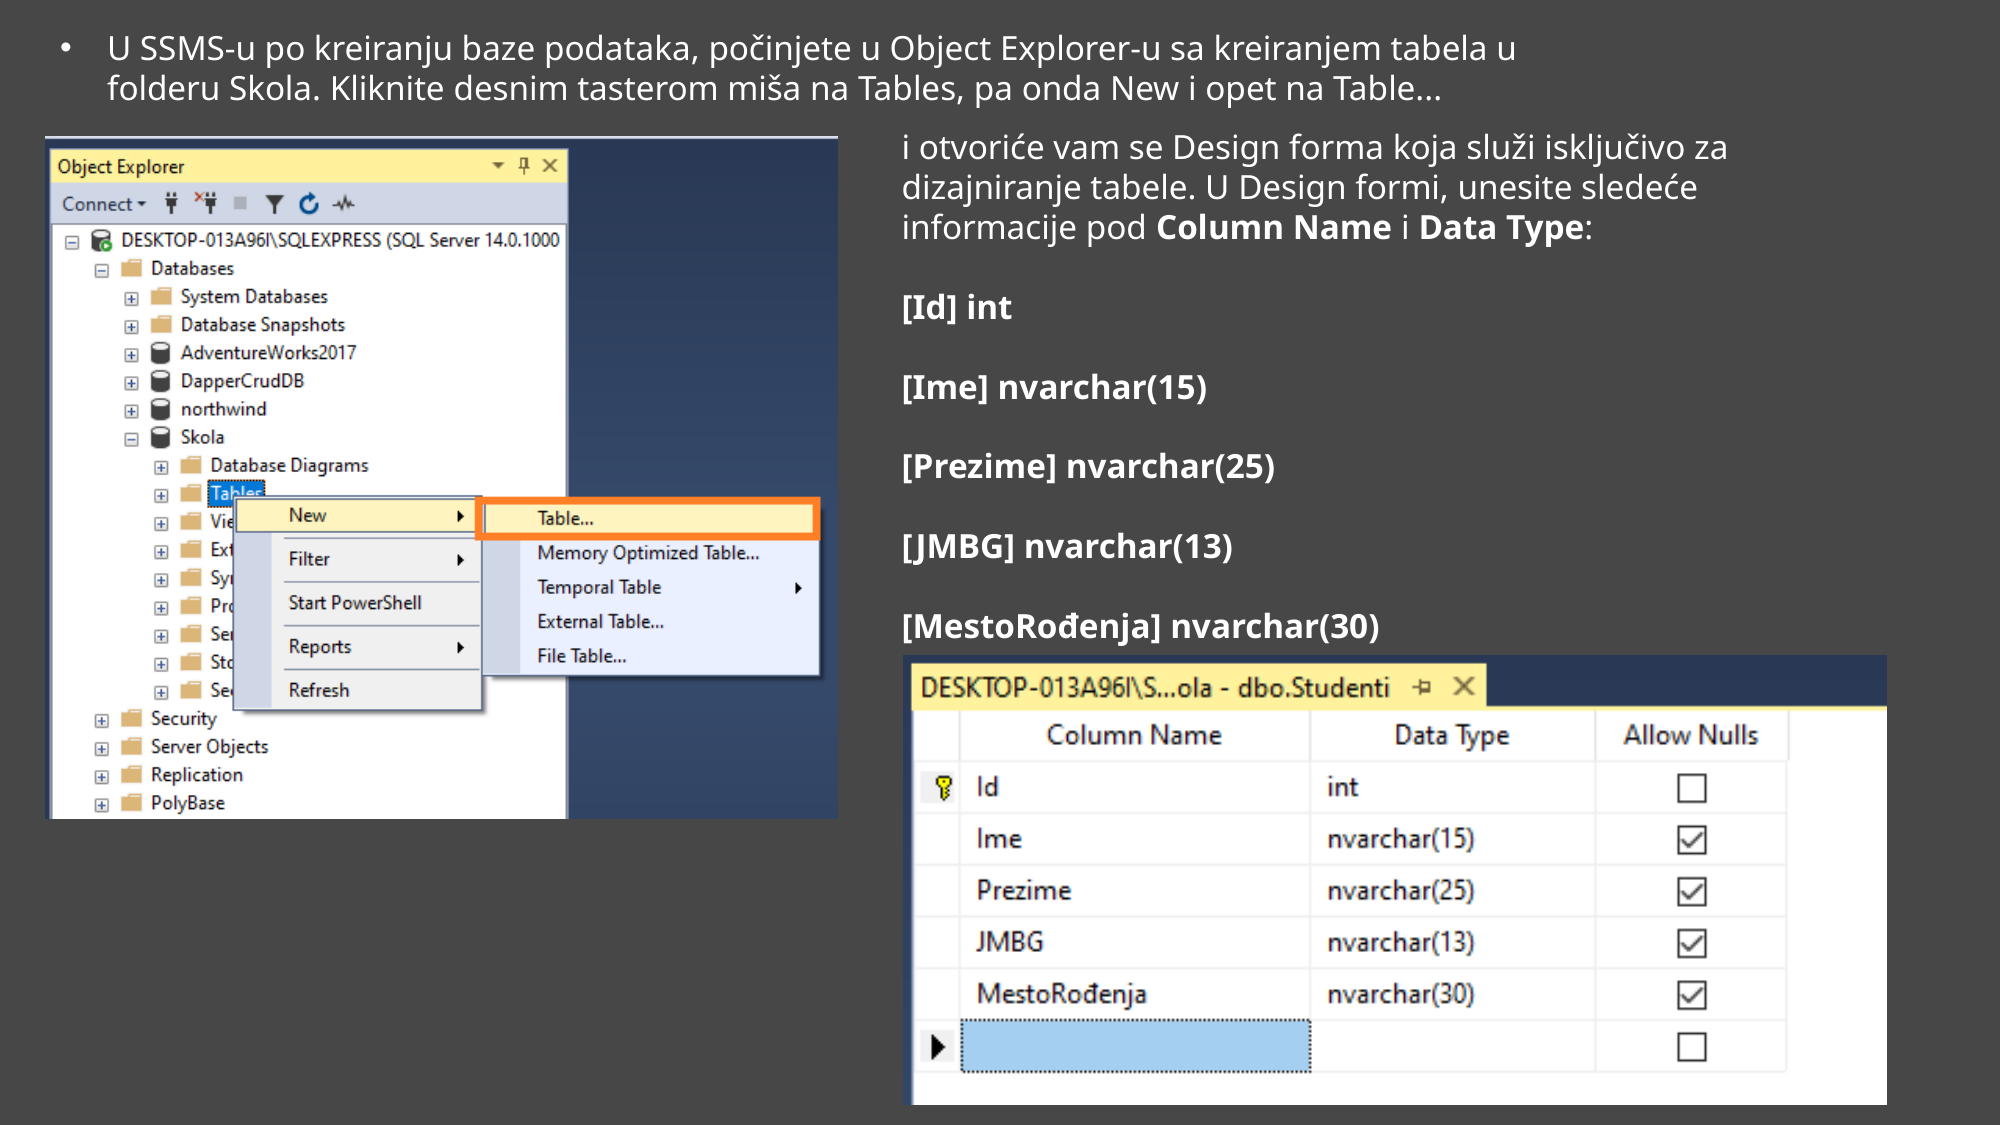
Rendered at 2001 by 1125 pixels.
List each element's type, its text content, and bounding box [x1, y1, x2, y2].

text_box i otvoriće vam se Design forma koja služi isključivo za dizajniranje tabele. U Design formi, unesite sledeće informacije pod Column Name i Data Type: [Id] int [Ime] nvarchar(15) [Prezime] nvarchar(25) [JMBG] nvarchar(13) [MestoRođenja] nvarchar(30) [886, 118, 1887, 688]
picture [903, 655, 1887, 1105]
picture [45, 136, 838, 819]
text_box U SSMS-u po kreiranju baze podataka, počinjete u Object Explorer-u sa kreiranjem tabela u folderu Skola. Kliknite desnim tasterom miša na Tables, pa onda New i opet na Table... [45, 19, 1567, 115]
